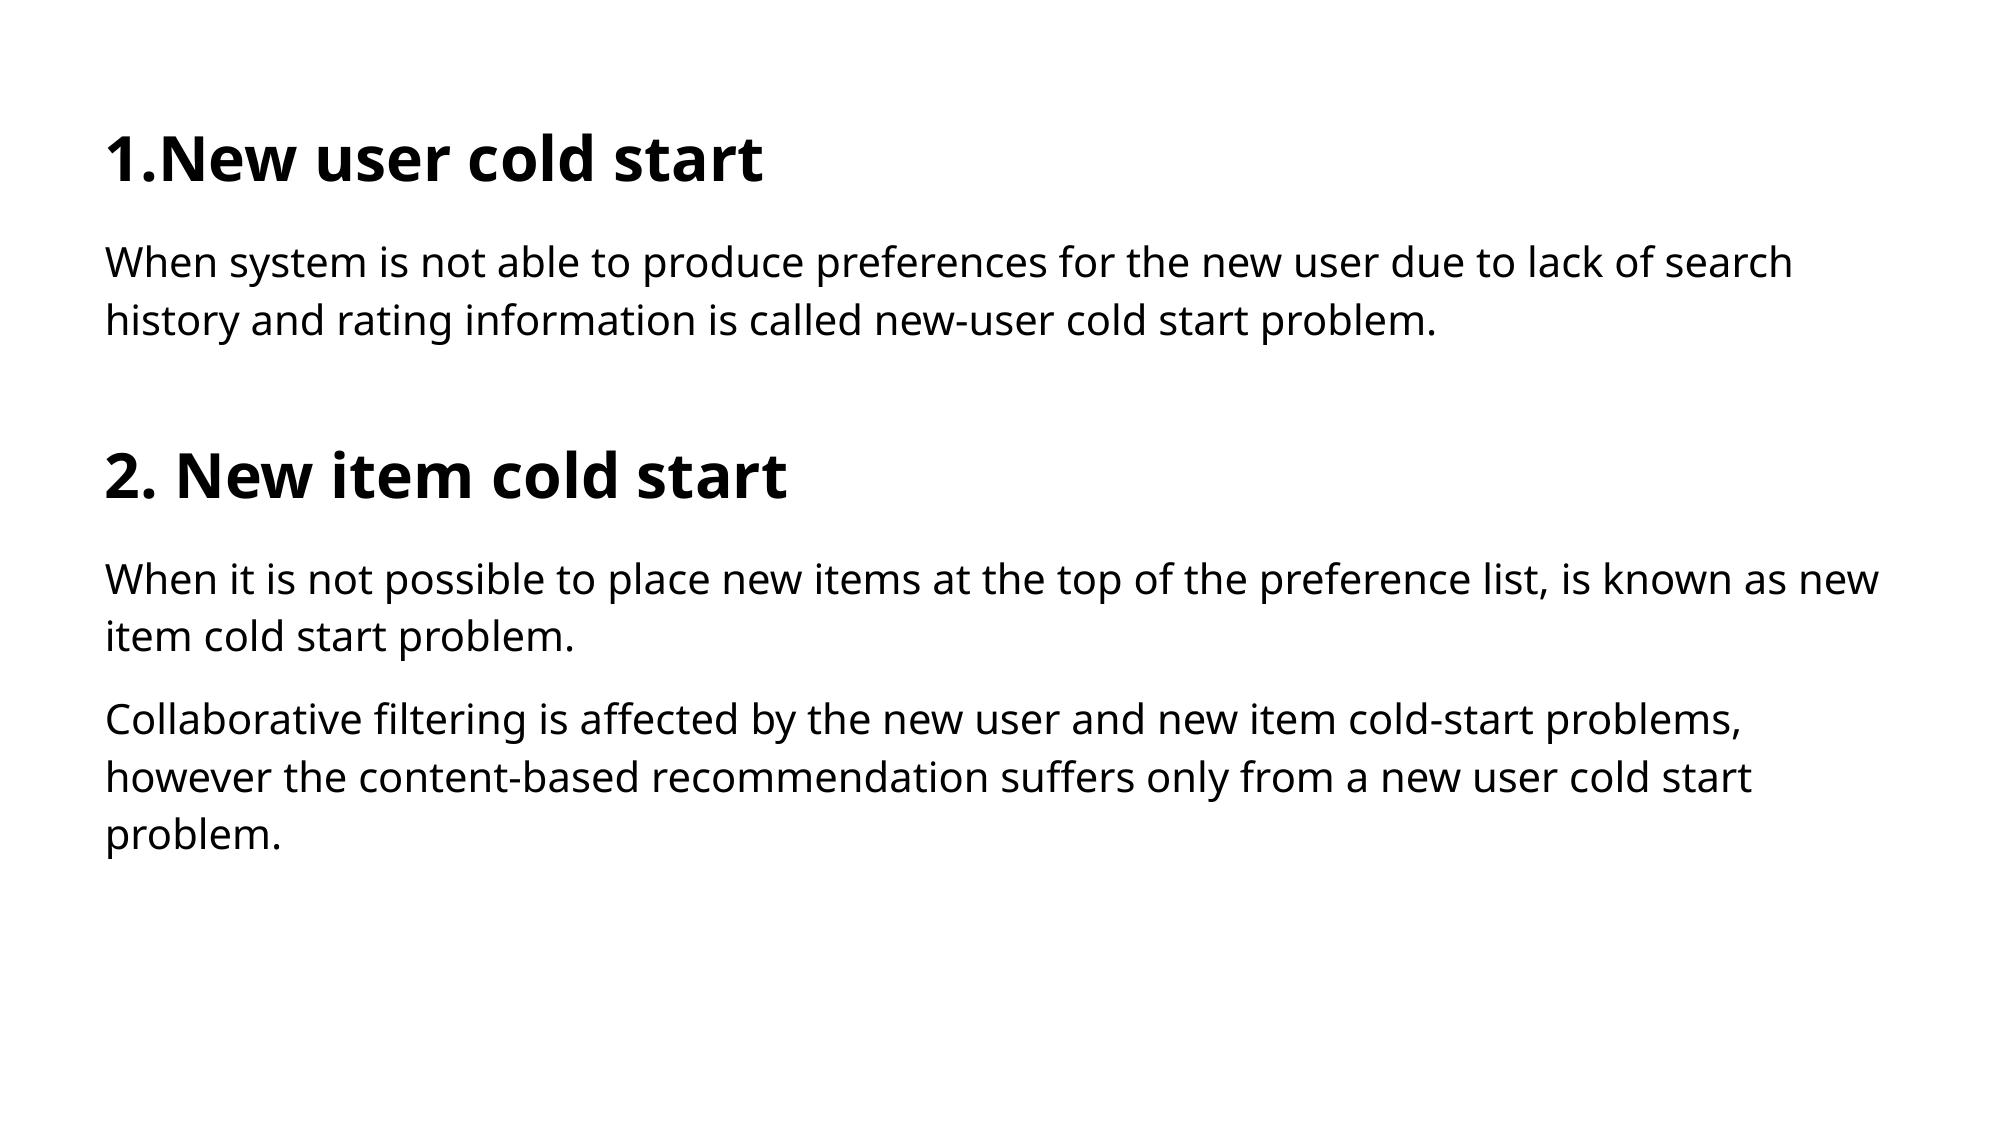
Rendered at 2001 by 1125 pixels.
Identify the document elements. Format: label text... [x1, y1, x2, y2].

list 1.New user cold start When system is not able to produce preferences for the new user due to lack of search history and rating information is called new-user cold start problem. 2. New item cold start When it is not possible to place new items at the top of the preference list, is known as new item cold start problem. Collaborative filtering is affected by the new user and new item cold-start problems, however the content-based recommendation suffers only from a new user cold start problem. [84, 107, 1916, 1000]
